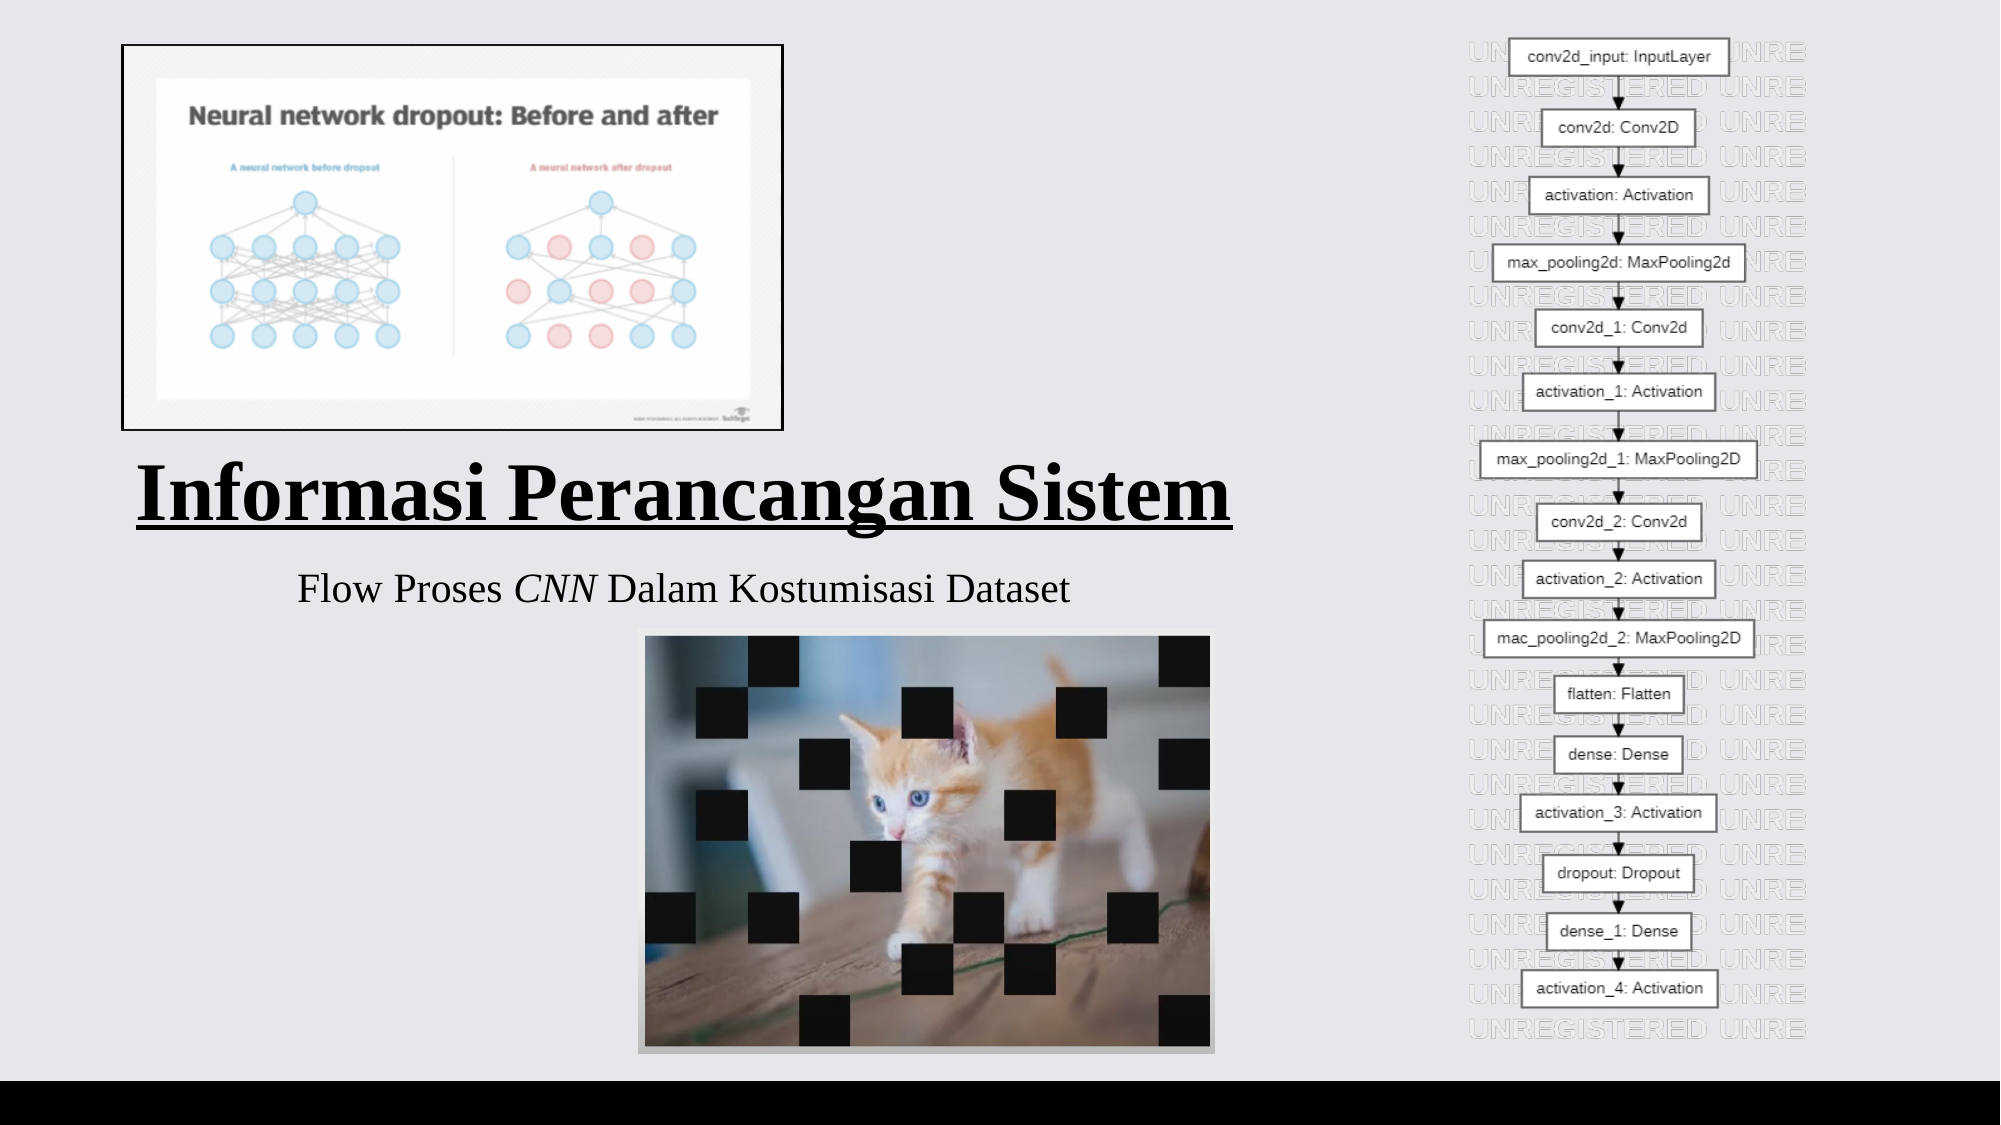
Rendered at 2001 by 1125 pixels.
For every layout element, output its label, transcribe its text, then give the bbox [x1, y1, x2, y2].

subtitle Flow Proses CNN Dalam Kostumisasi Dataset [18, 528, 1350, 637]
picture [638, 628, 1215, 1054]
title Informasi Perancangan Sistem [18, 429, 1350, 528]
text_box [0, 1080, 2000, 1125]
picture [1468, 27, 1807, 1054]
picture [121, 44, 784, 431]
